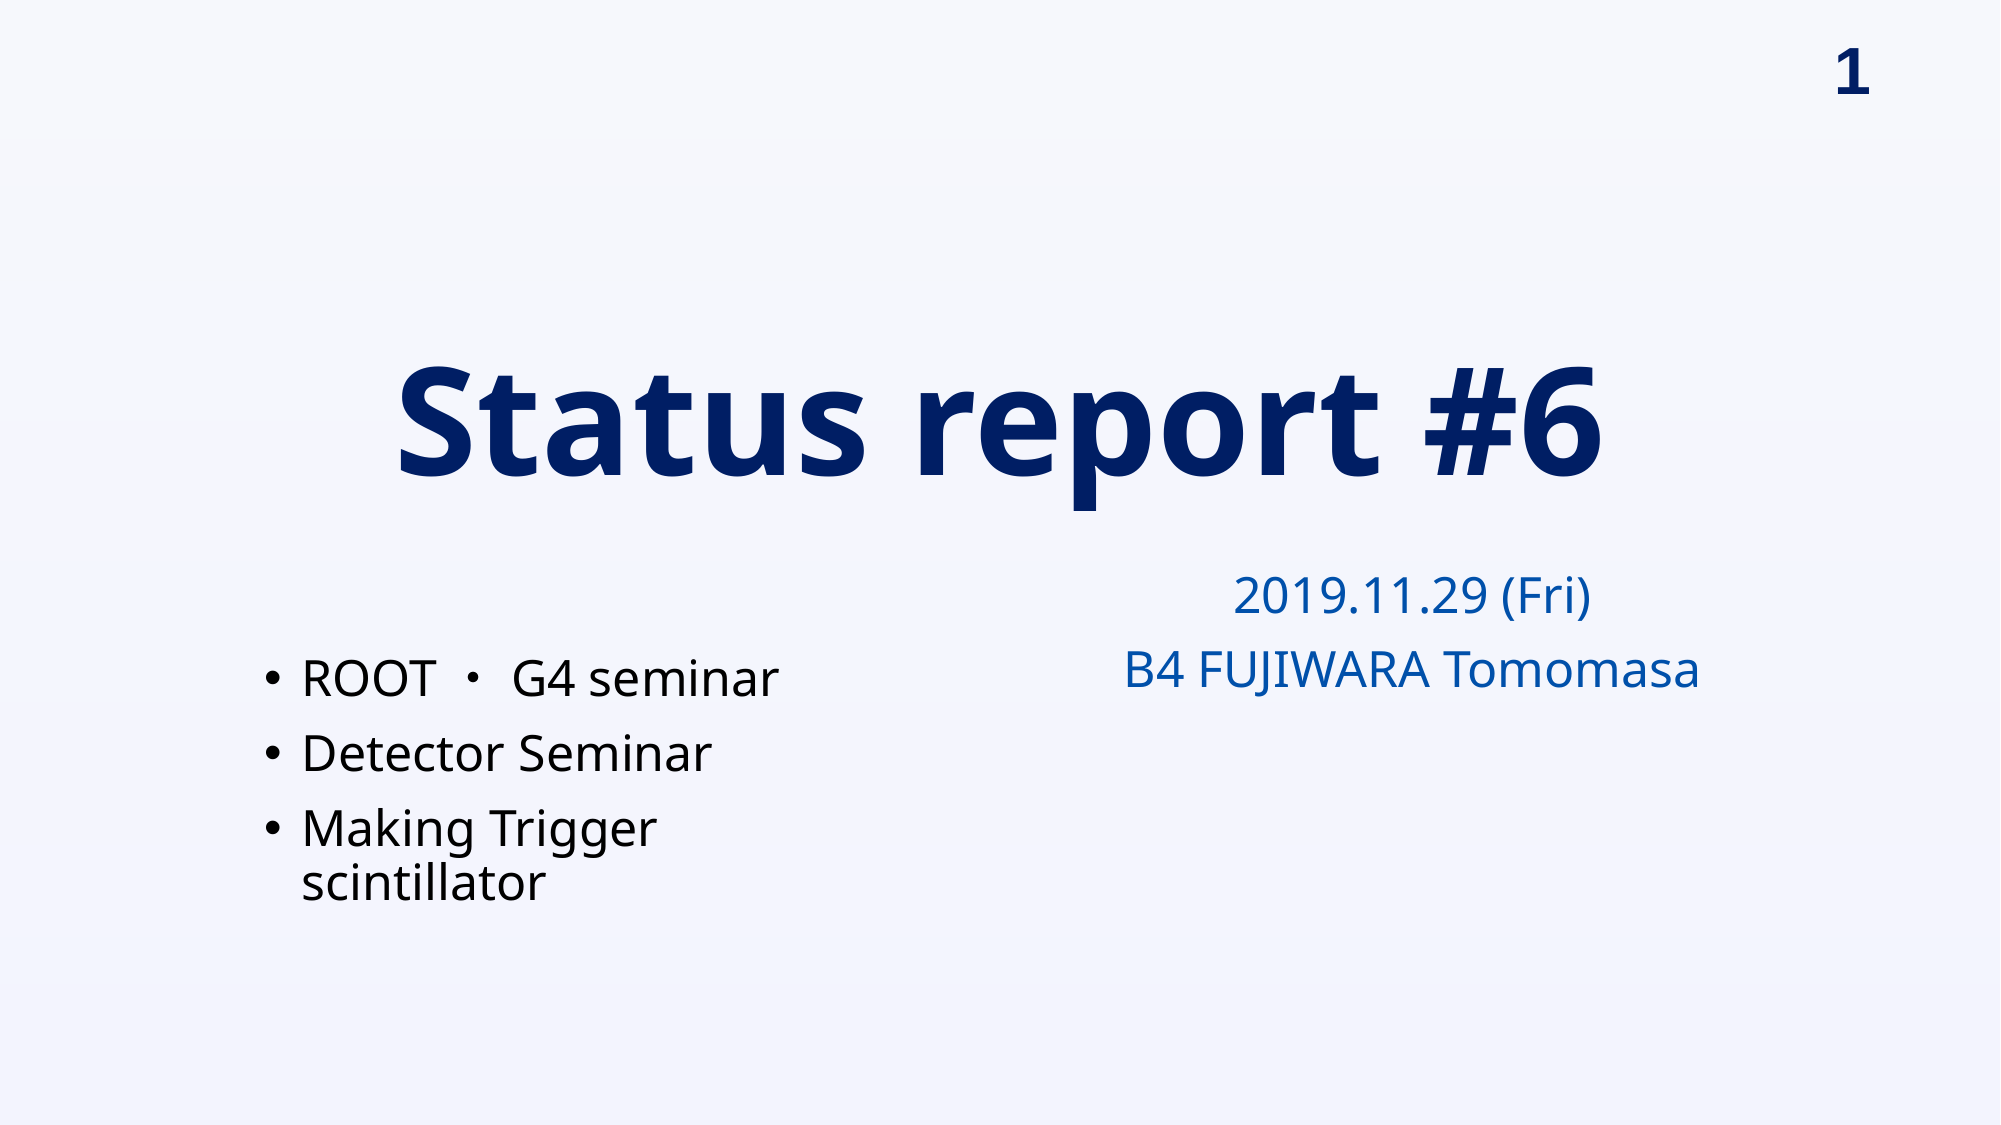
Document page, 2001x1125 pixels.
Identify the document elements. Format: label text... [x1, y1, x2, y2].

list ROOT・G4 seminar Detector Seminar Making Trigger scintillator [249, 645, 925, 983]
subtitle 2019.11.29 (Fri) B4 FUJIWARA Tomomasa [1074, 562, 1750, 835]
title Status report #6 [249, 123, 1750, 516]
